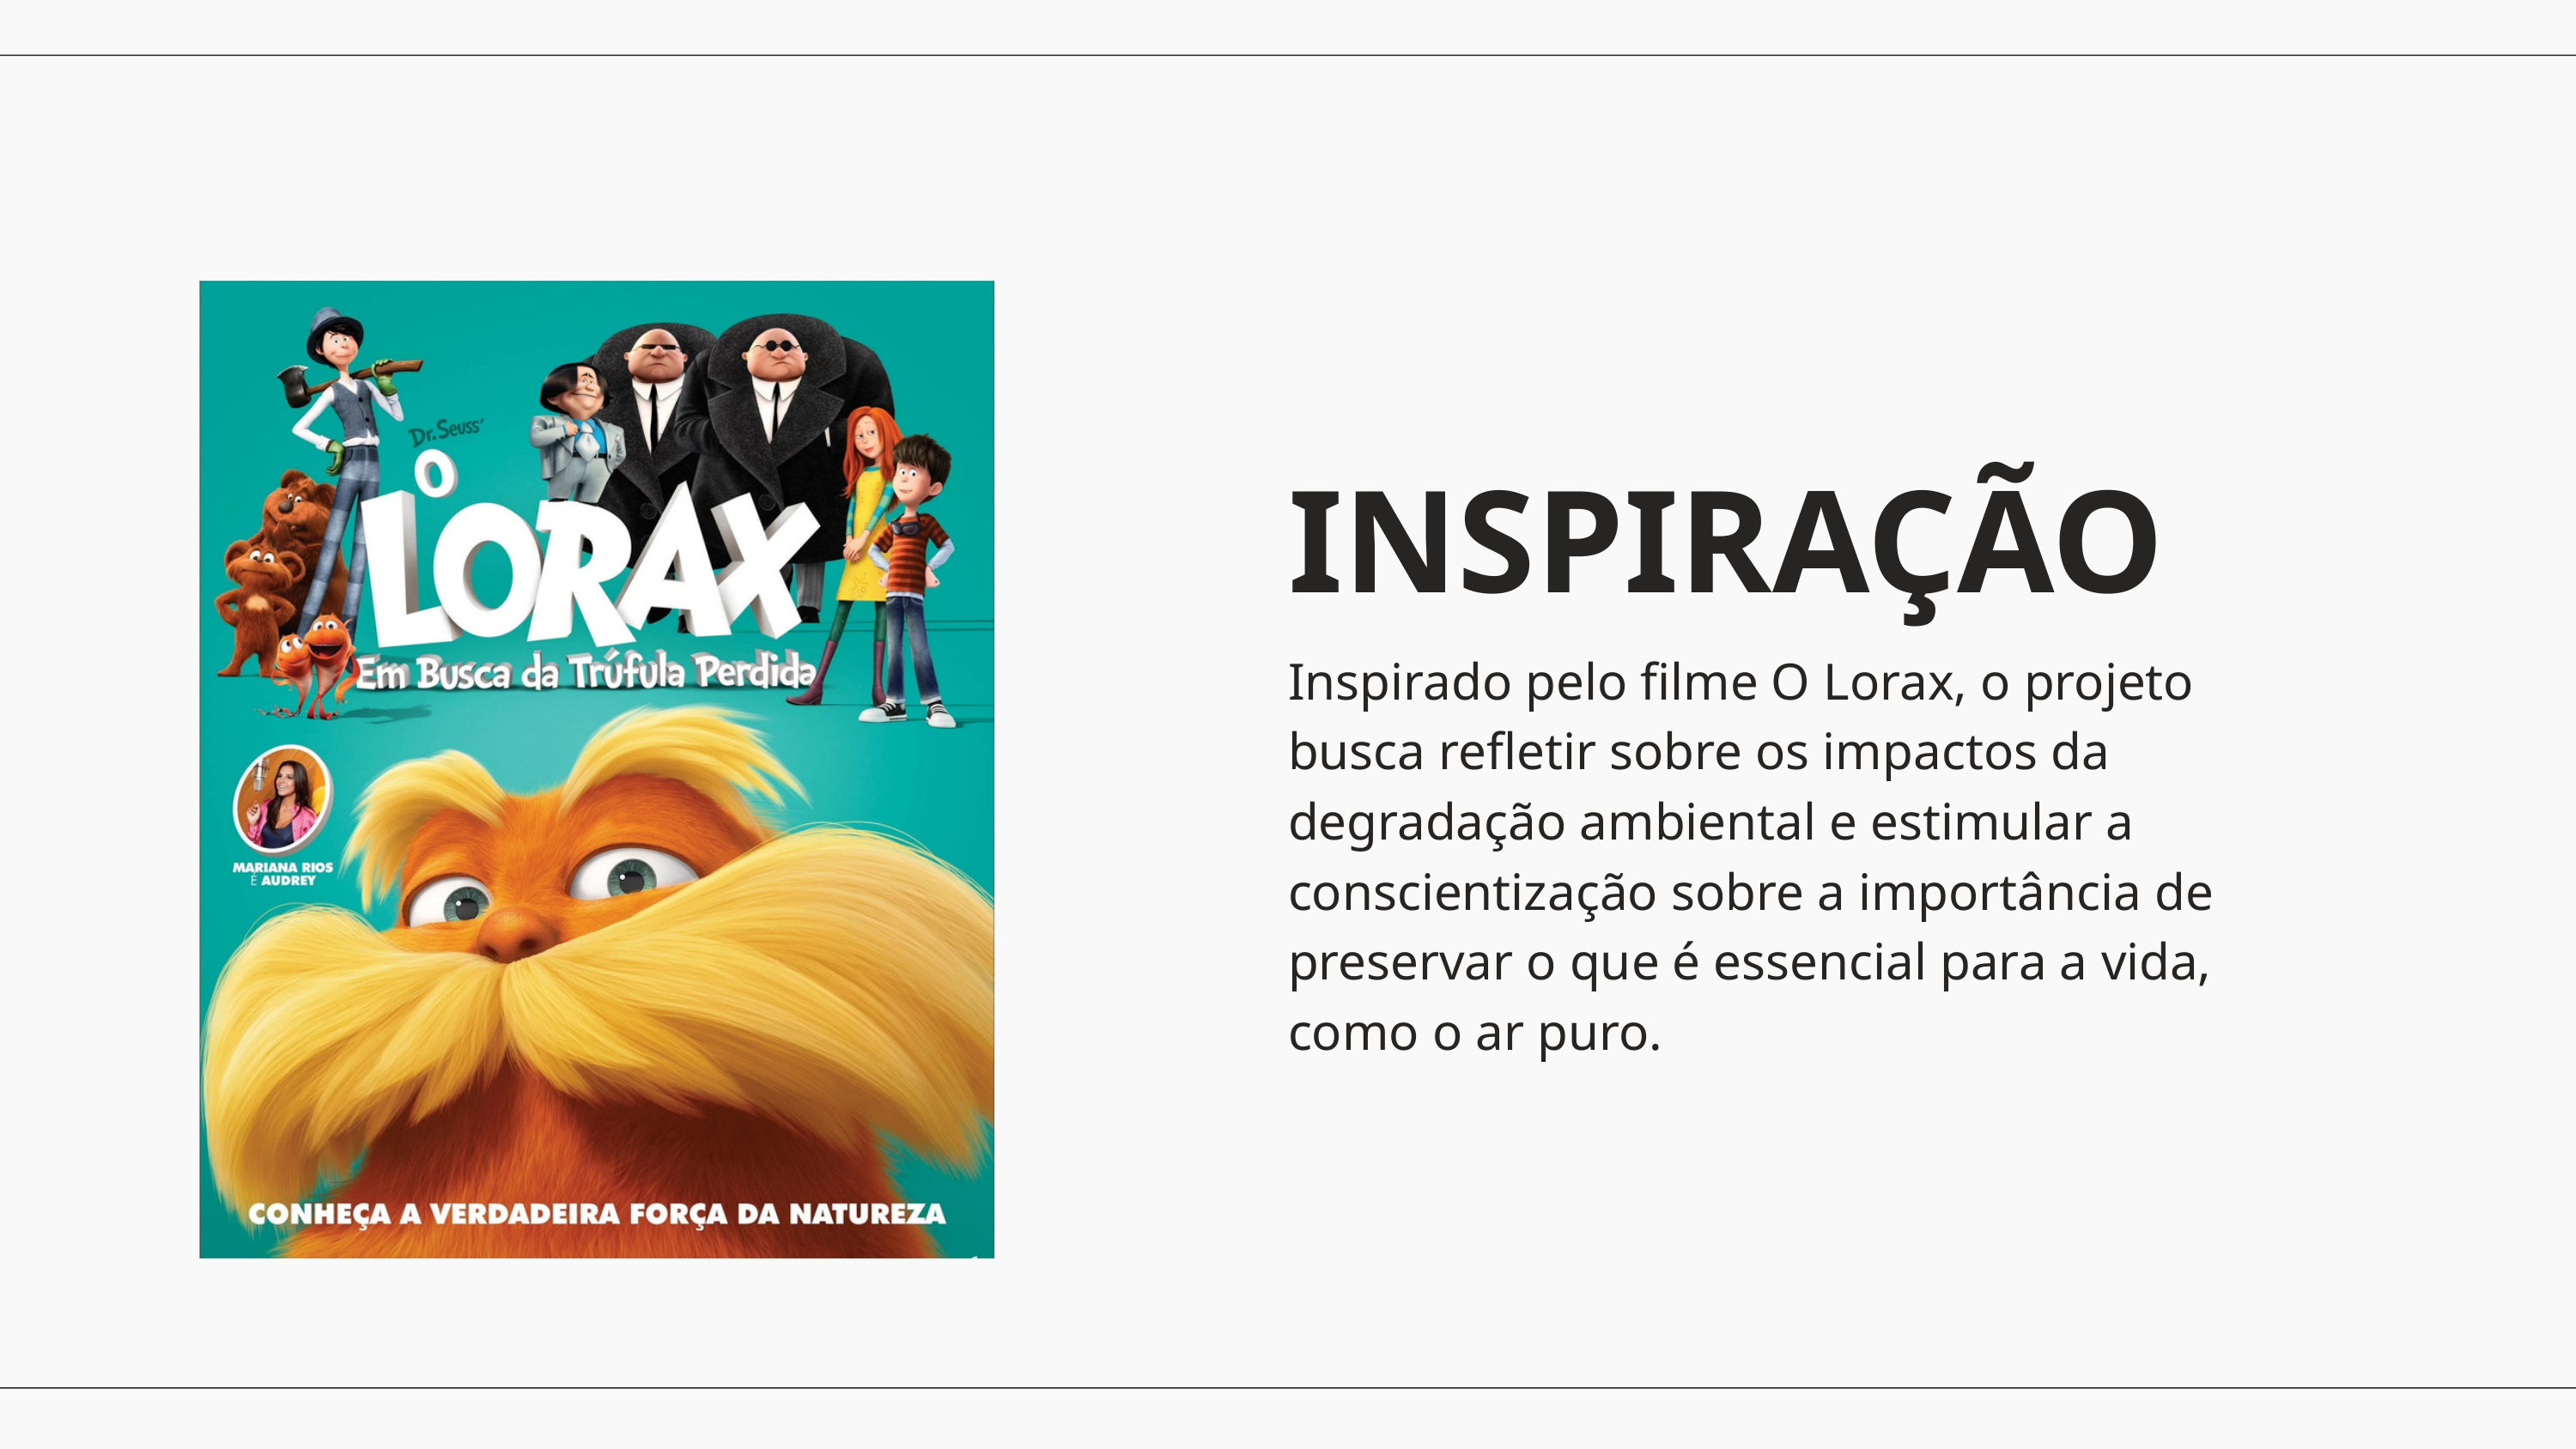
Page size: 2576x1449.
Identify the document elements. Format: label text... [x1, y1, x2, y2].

text_box Inspirado pelo filme O Lorax, o projeto busca refletir sobre os impactos da degradação ambiental e estimular a conscientização sobre a importância de preservar o que é essencial para a vida, como o ar puro. [1287, 640, 2269, 1061]
text_box INSPIRAÇÃO [1287, 423, 2490, 621]
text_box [199, 281, 995, 1258]
